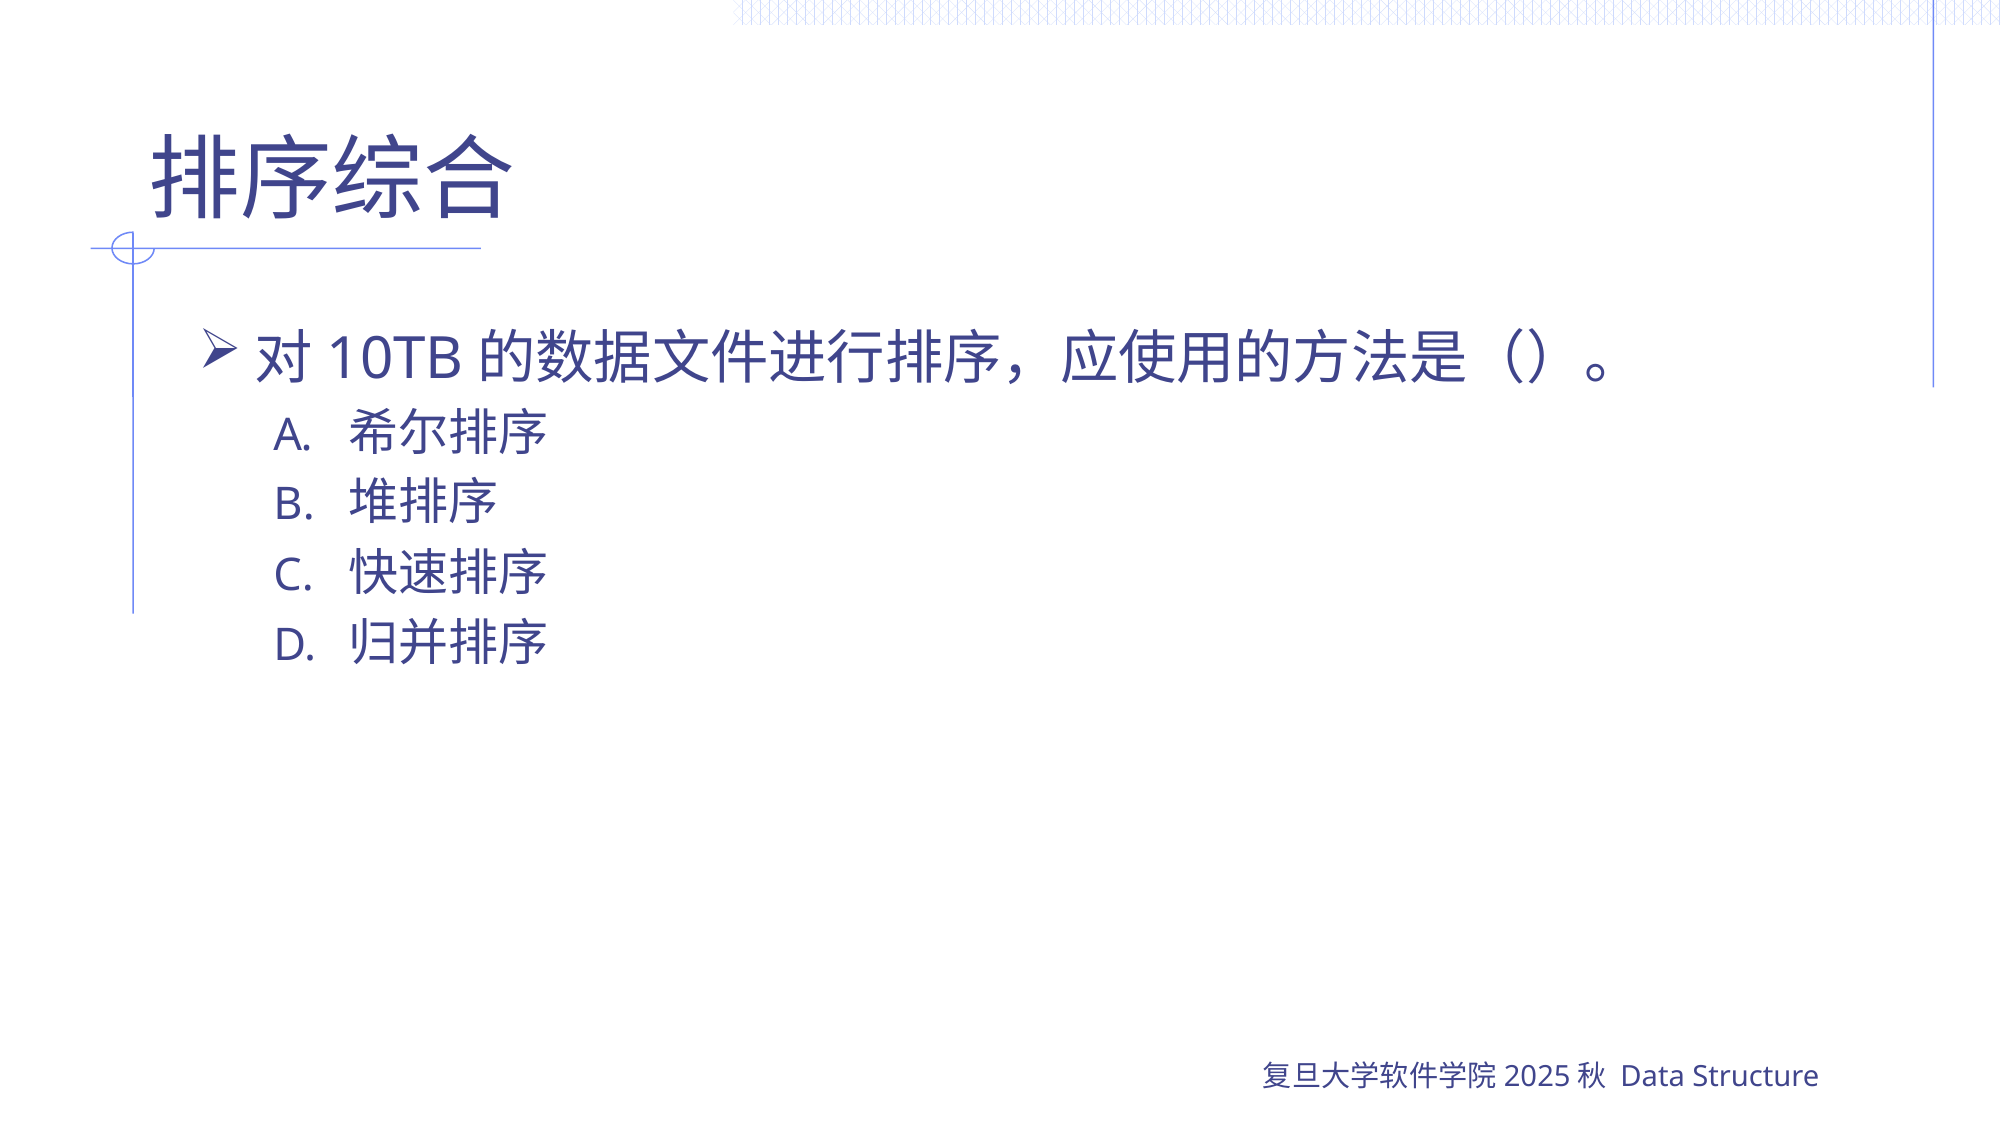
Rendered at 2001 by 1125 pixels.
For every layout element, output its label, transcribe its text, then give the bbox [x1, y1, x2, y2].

title 排序综合 [133, 50, 1834, 238]
list 对10TB的数据文件进行排序，应使用的方法是（）。 希尔排序 堆排序 快速排序 归并排序 [183, 312, 1884, 988]
